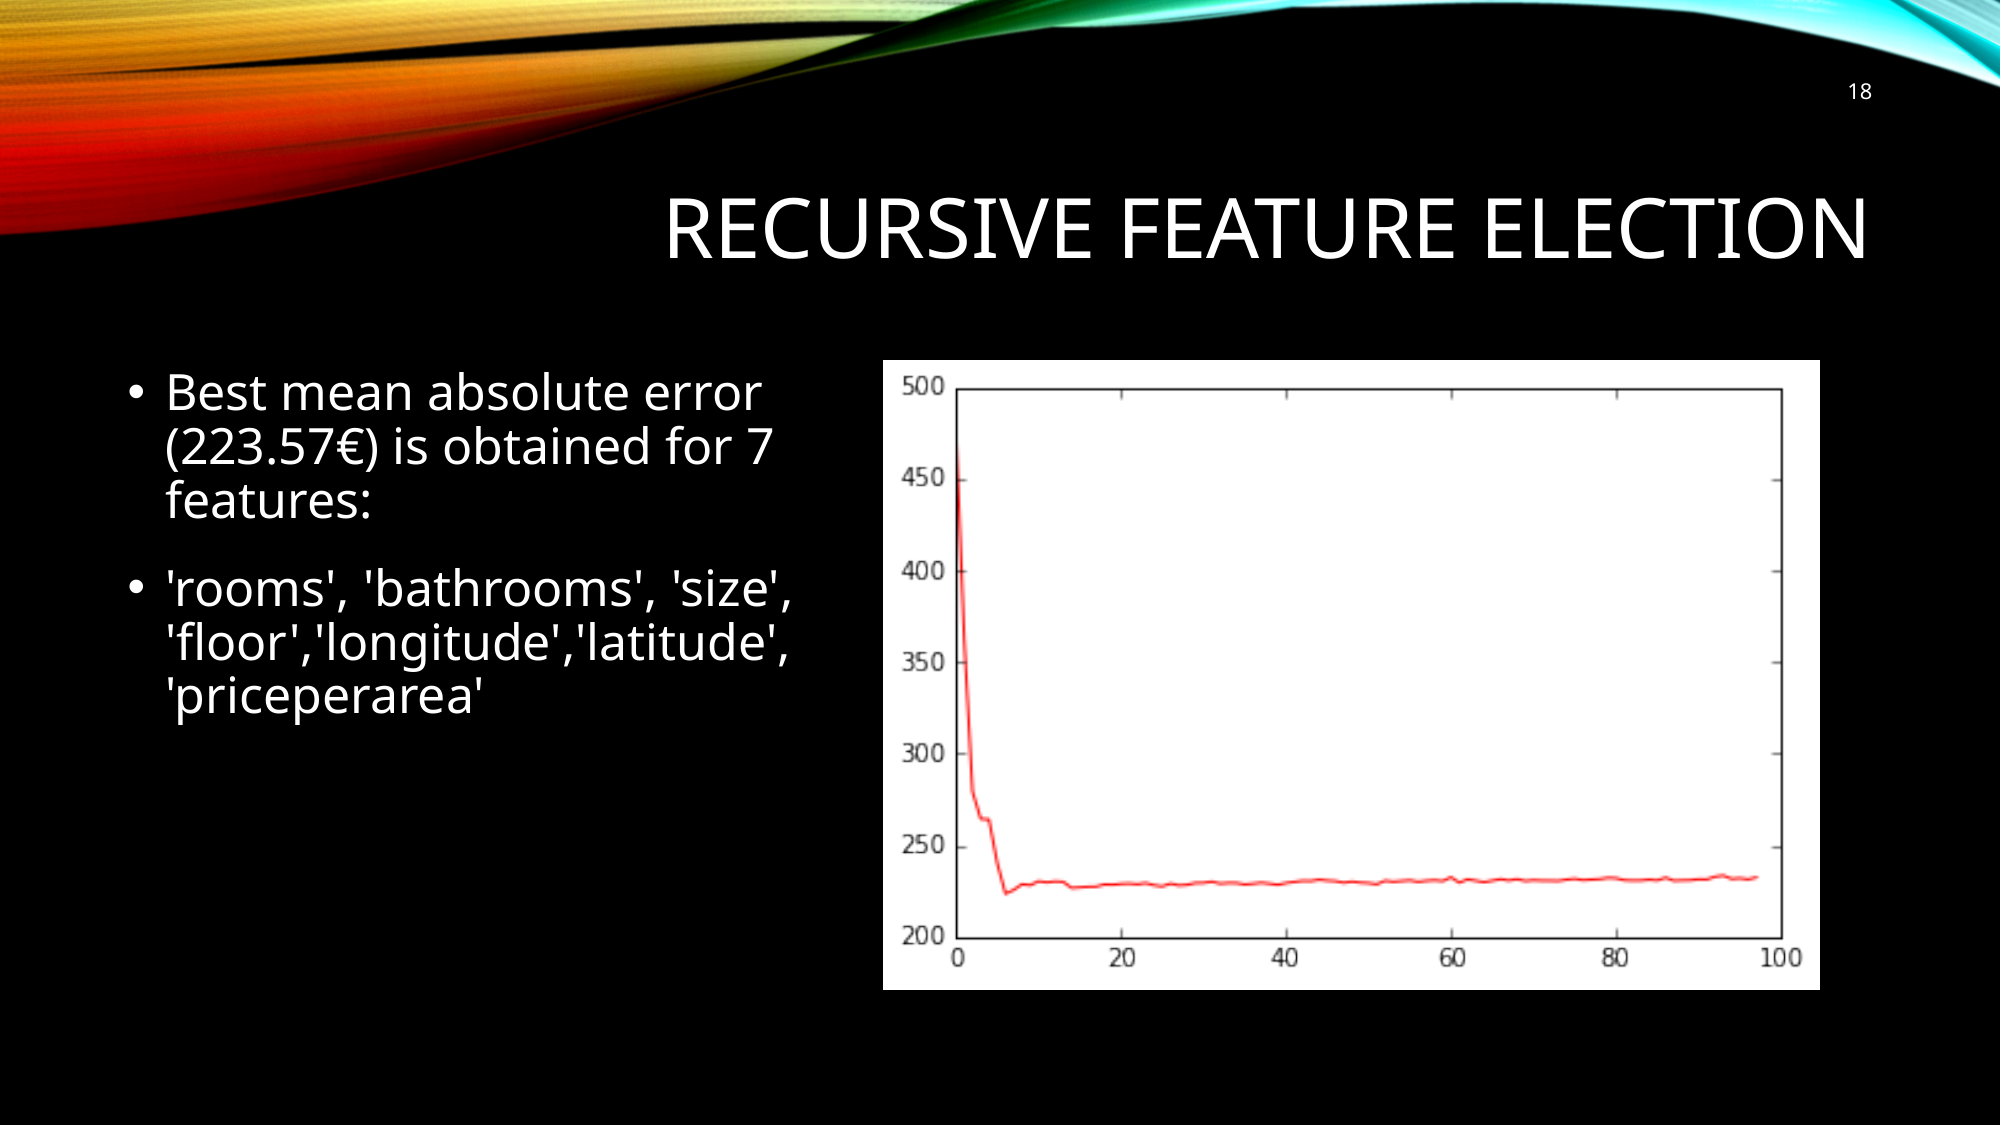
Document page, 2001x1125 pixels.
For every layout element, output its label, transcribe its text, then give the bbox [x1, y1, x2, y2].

title Recursive Feature Election [474, 125, 1888, 338]
slide_number 18 [1437, 62, 1888, 123]
list Best mean absolute error (223.57€) is obtained for 7 features: 'rooms', 'bathrooms', 'size', 'floor','longitude','latitude', 'priceperarea' [112, 360, 830, 1021]
picture [0, 0, 2000, 237]
picture [882, 359, 1821, 991]
